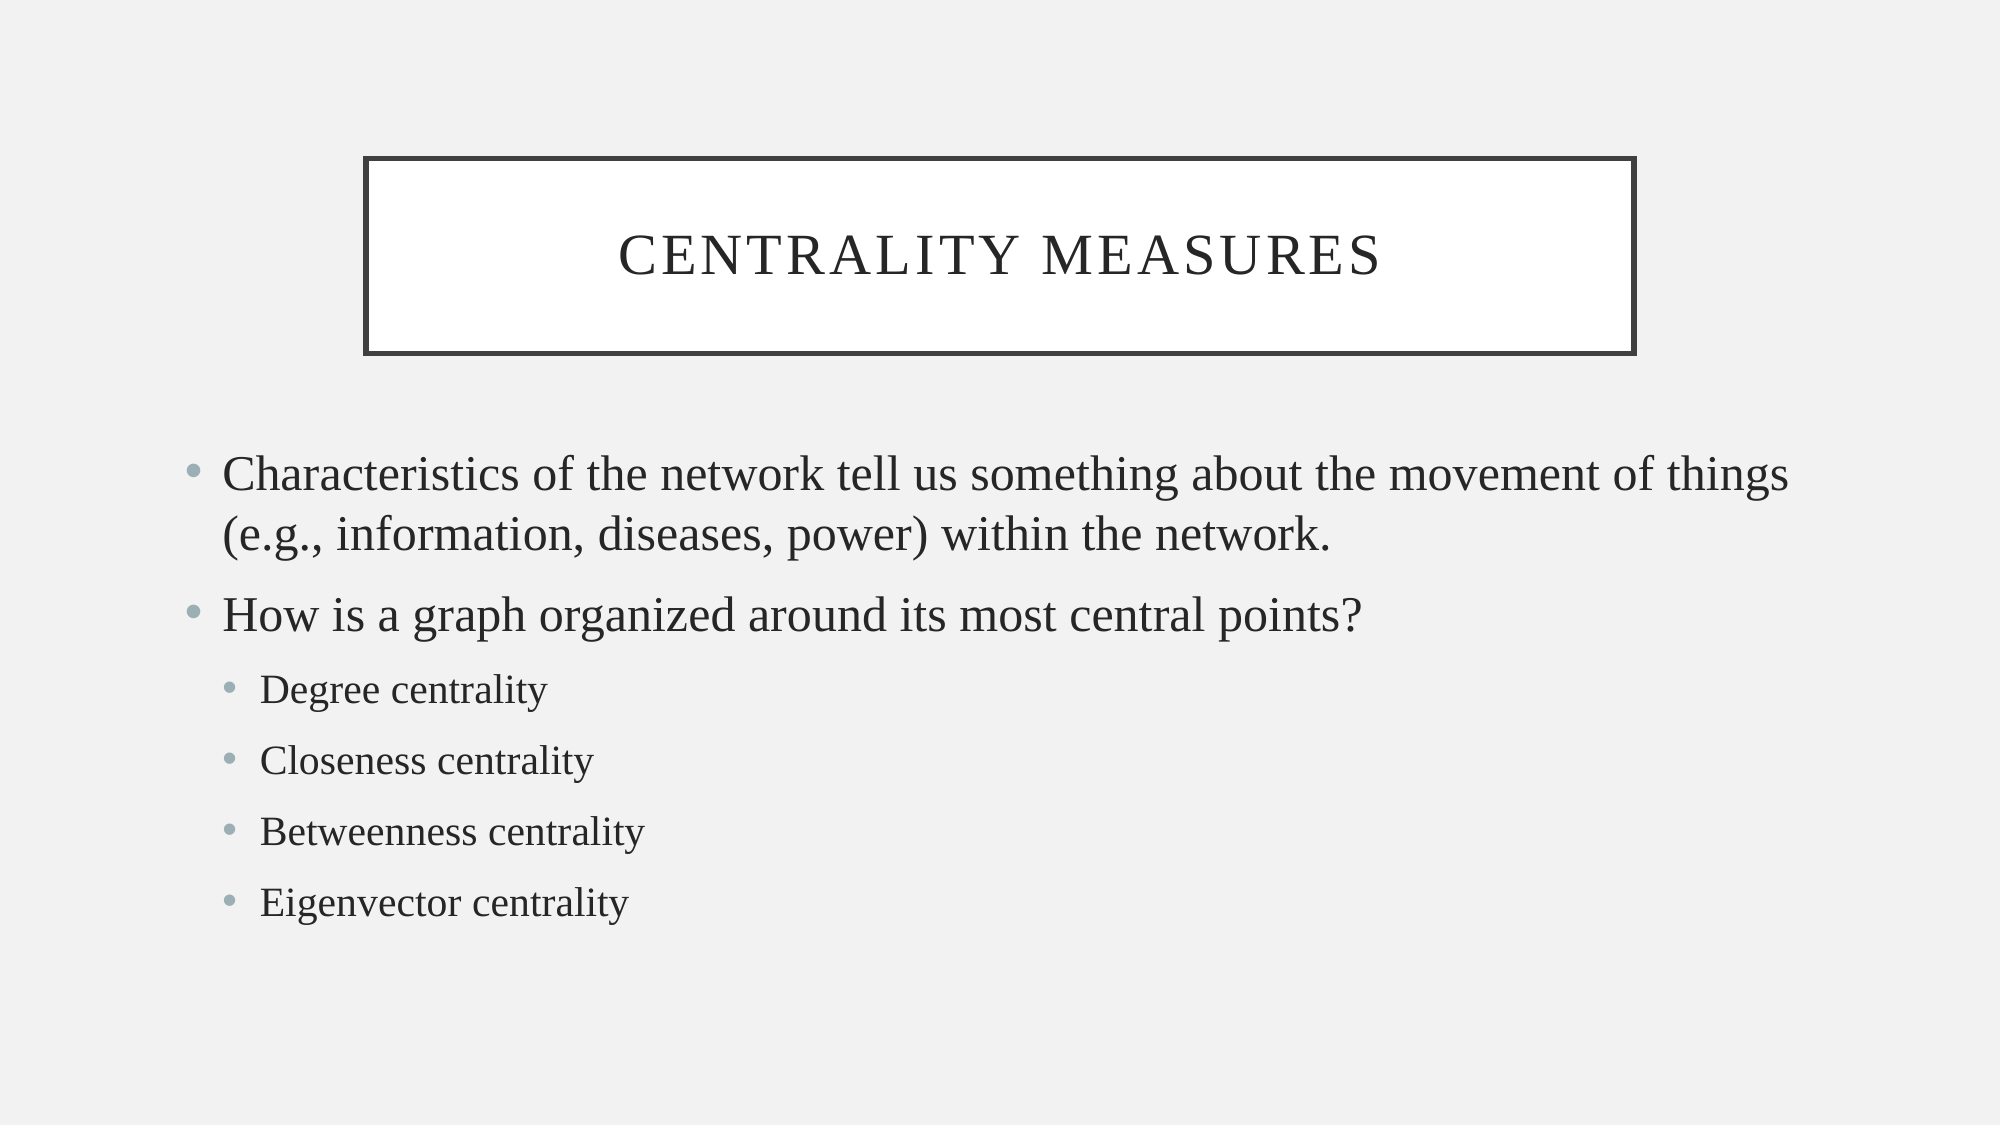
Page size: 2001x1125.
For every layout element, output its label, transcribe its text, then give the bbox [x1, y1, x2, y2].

title Centrality measures [363, 156, 1637, 356]
list Characteristics of the network tell us something about the movement of things (e.g., information, diseases, power) within the network. How is a graph organized around its most central points? Degree centrality Closeness centrality Betweenness centrality Eigenvector centrality [169, 432, 1827, 1028]
